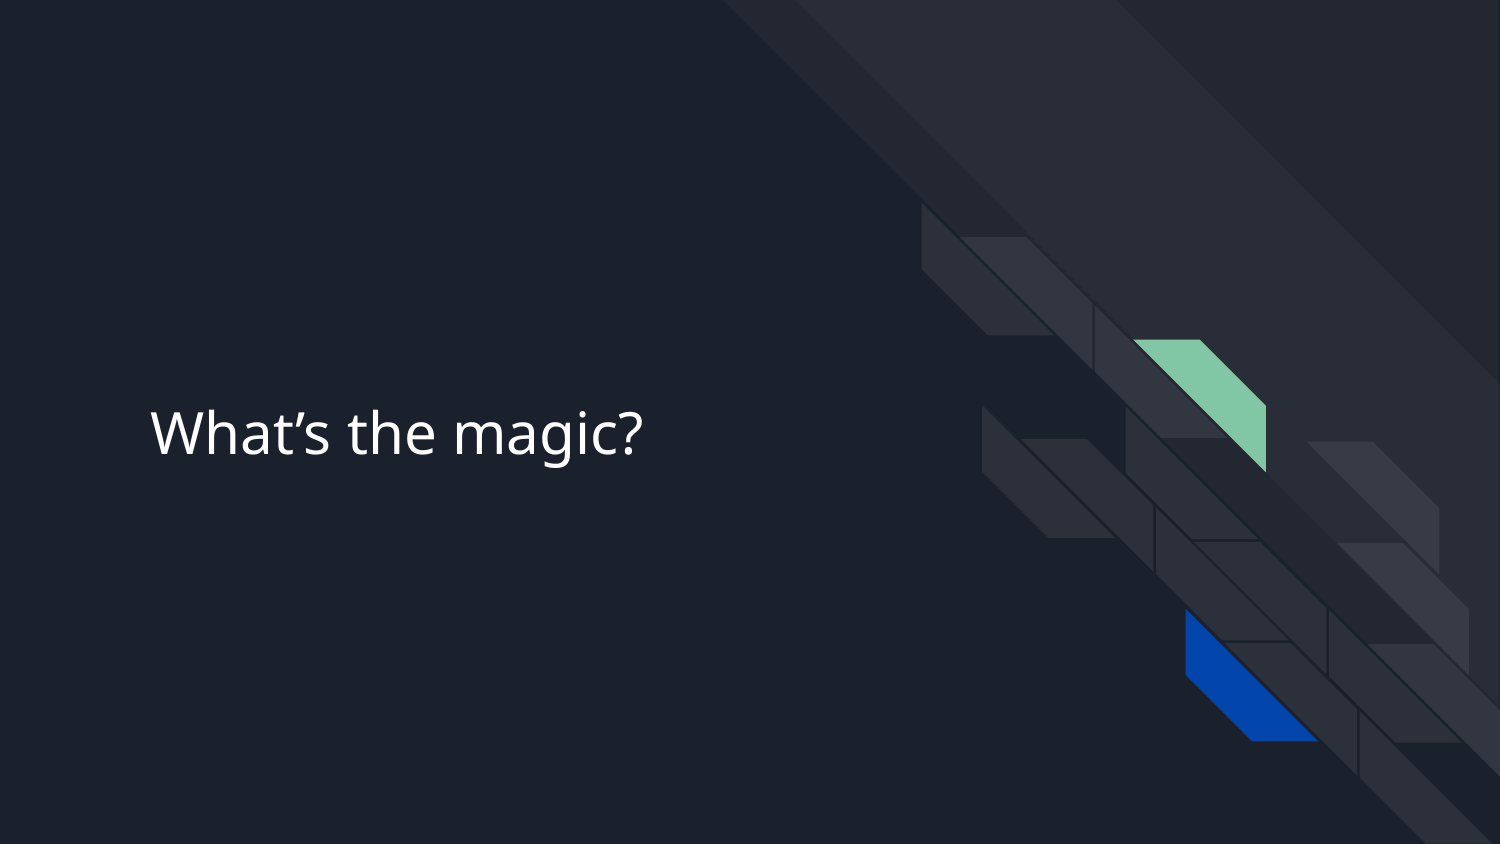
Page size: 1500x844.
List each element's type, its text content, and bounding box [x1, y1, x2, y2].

title What’s the magic? [135, 336, 888, 526]
